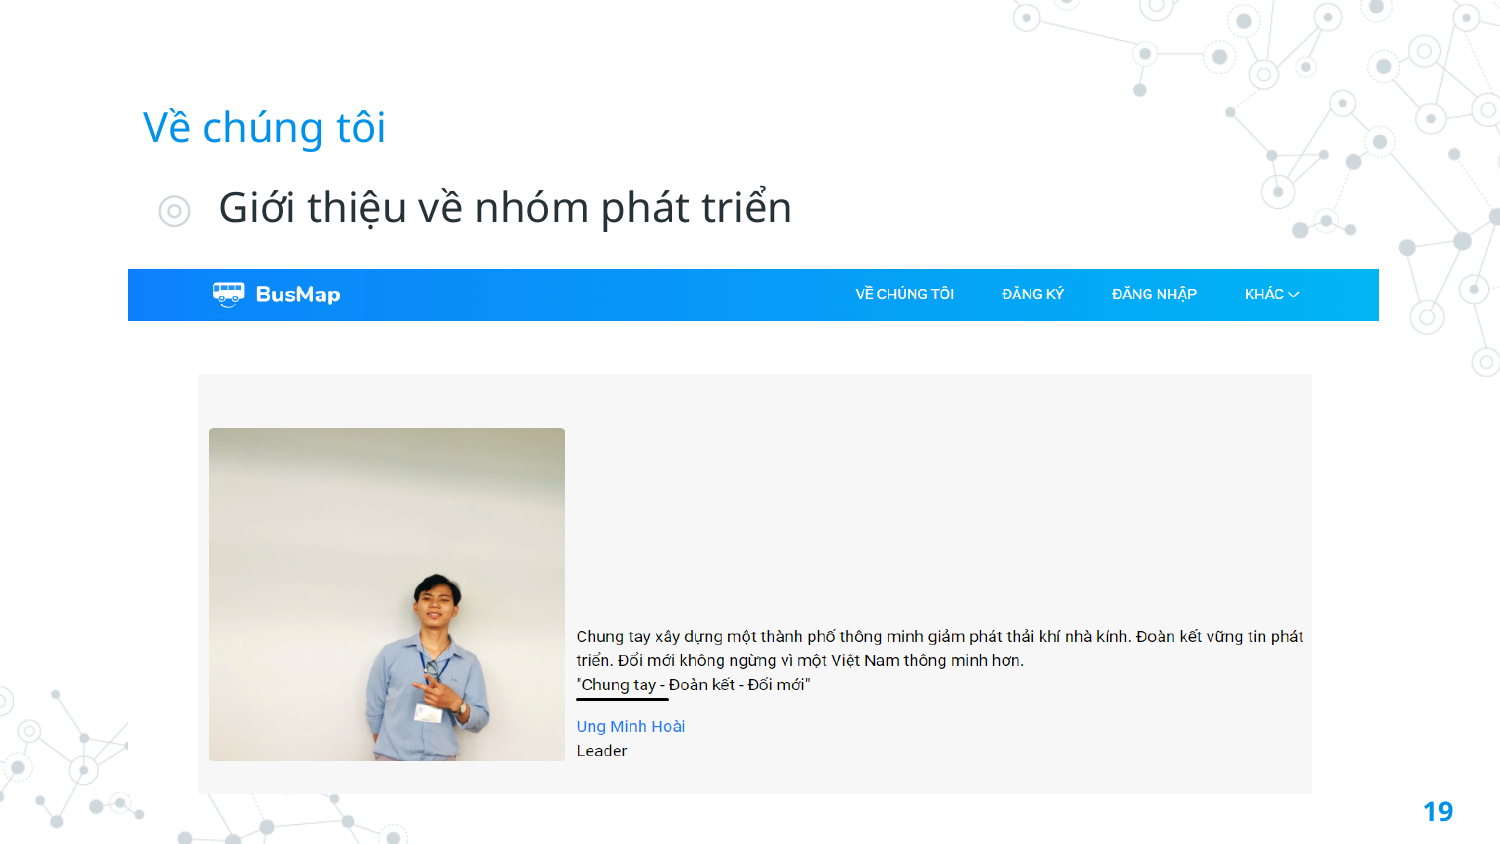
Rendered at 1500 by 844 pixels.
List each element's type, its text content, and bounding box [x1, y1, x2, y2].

picture [0, 0, 1500, 844]
title Về chúng tôi [128, 50, 1372, 165]
list Giới thiệu về nhóm phát triển [128, 165, 1372, 266]
slide_number 19 [1378, 779, 1469, 844]
